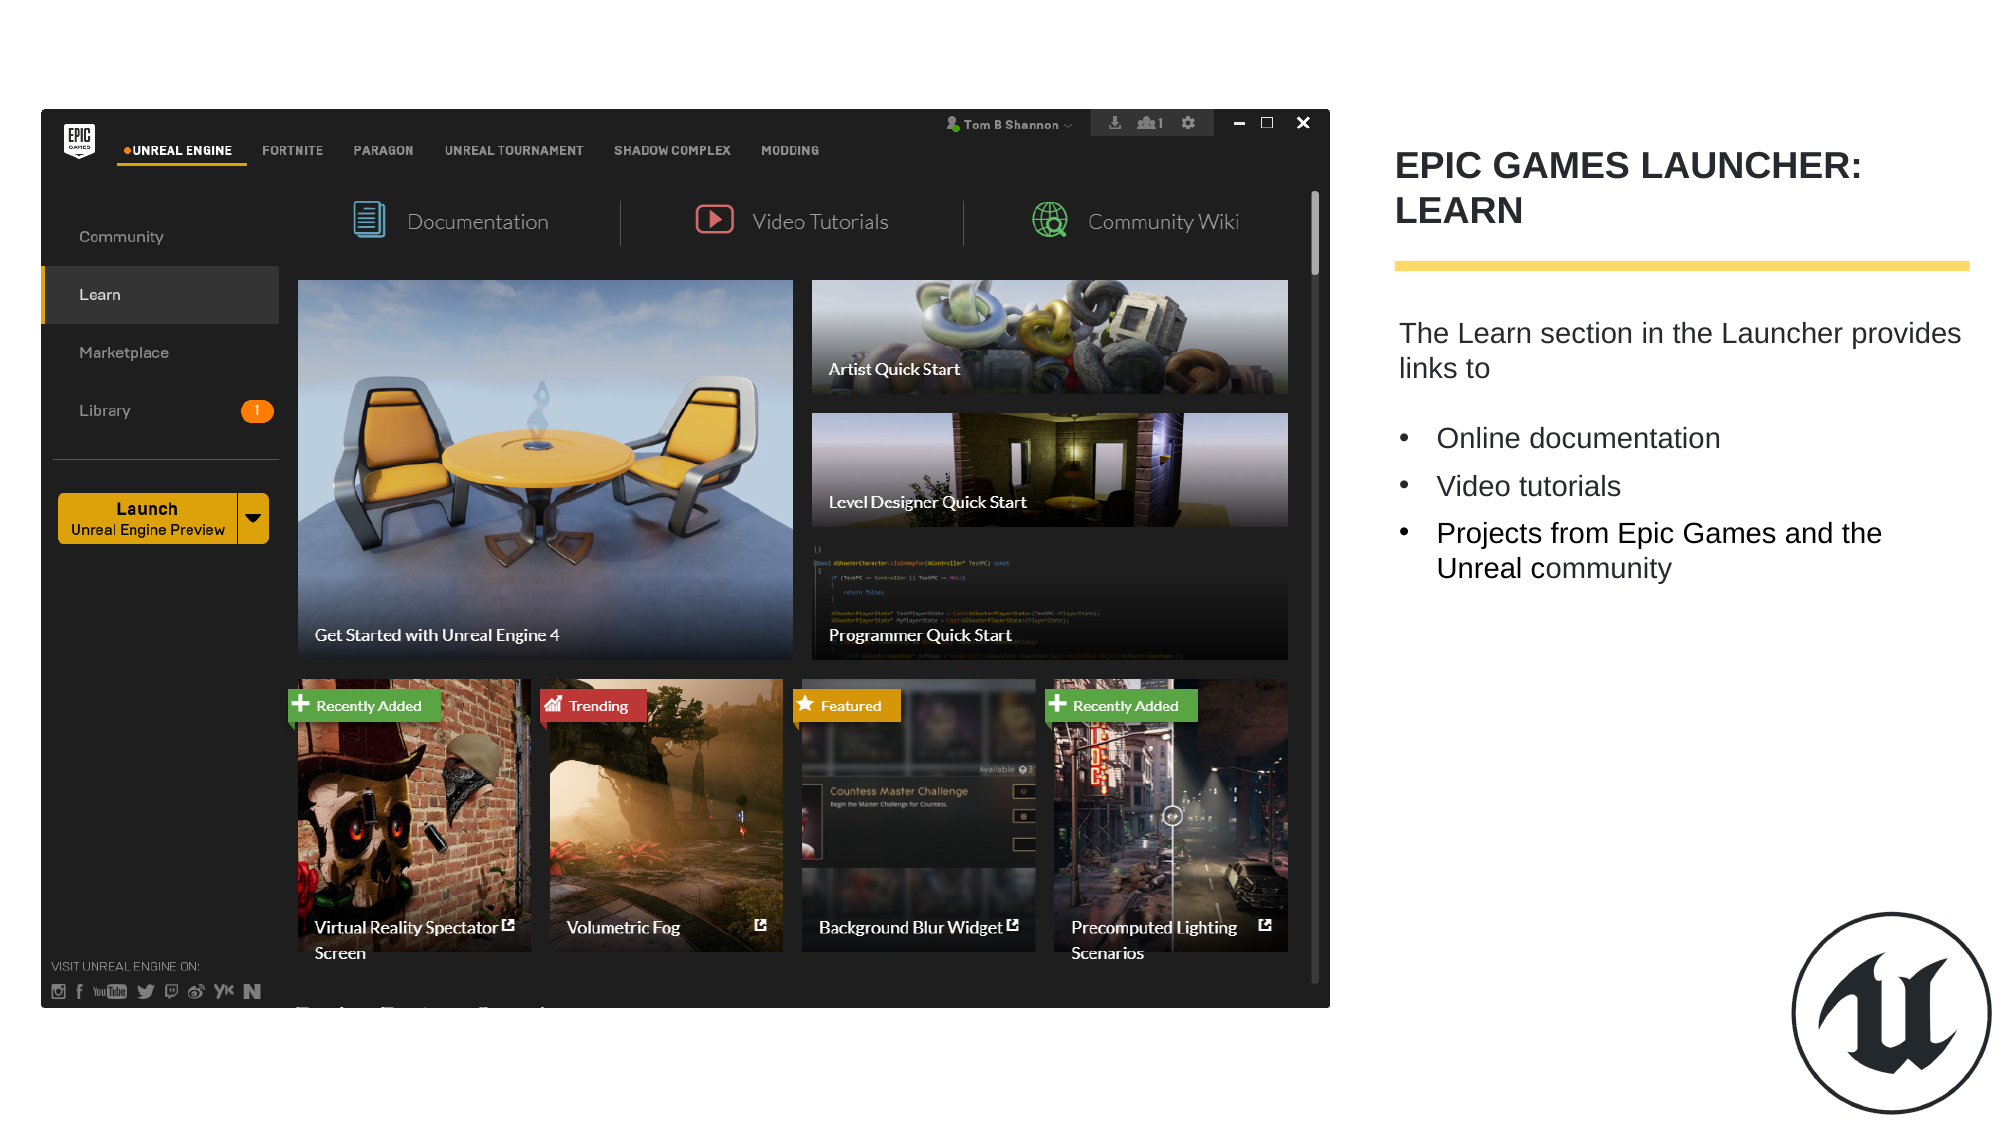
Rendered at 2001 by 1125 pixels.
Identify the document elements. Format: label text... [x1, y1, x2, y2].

picture [41, 108, 1331, 1008]
text_box Epic Games Launcher: Learn [1390, 137, 1970, 236]
text_box The Learn section in the Launcher provides links to Online documentation Video tutorials Projects from Epic Games and the Unreal community [1394, 310, 1970, 665]
text_box [1394, 260, 1970, 272]
picture [1784, 904, 2000, 1125]
